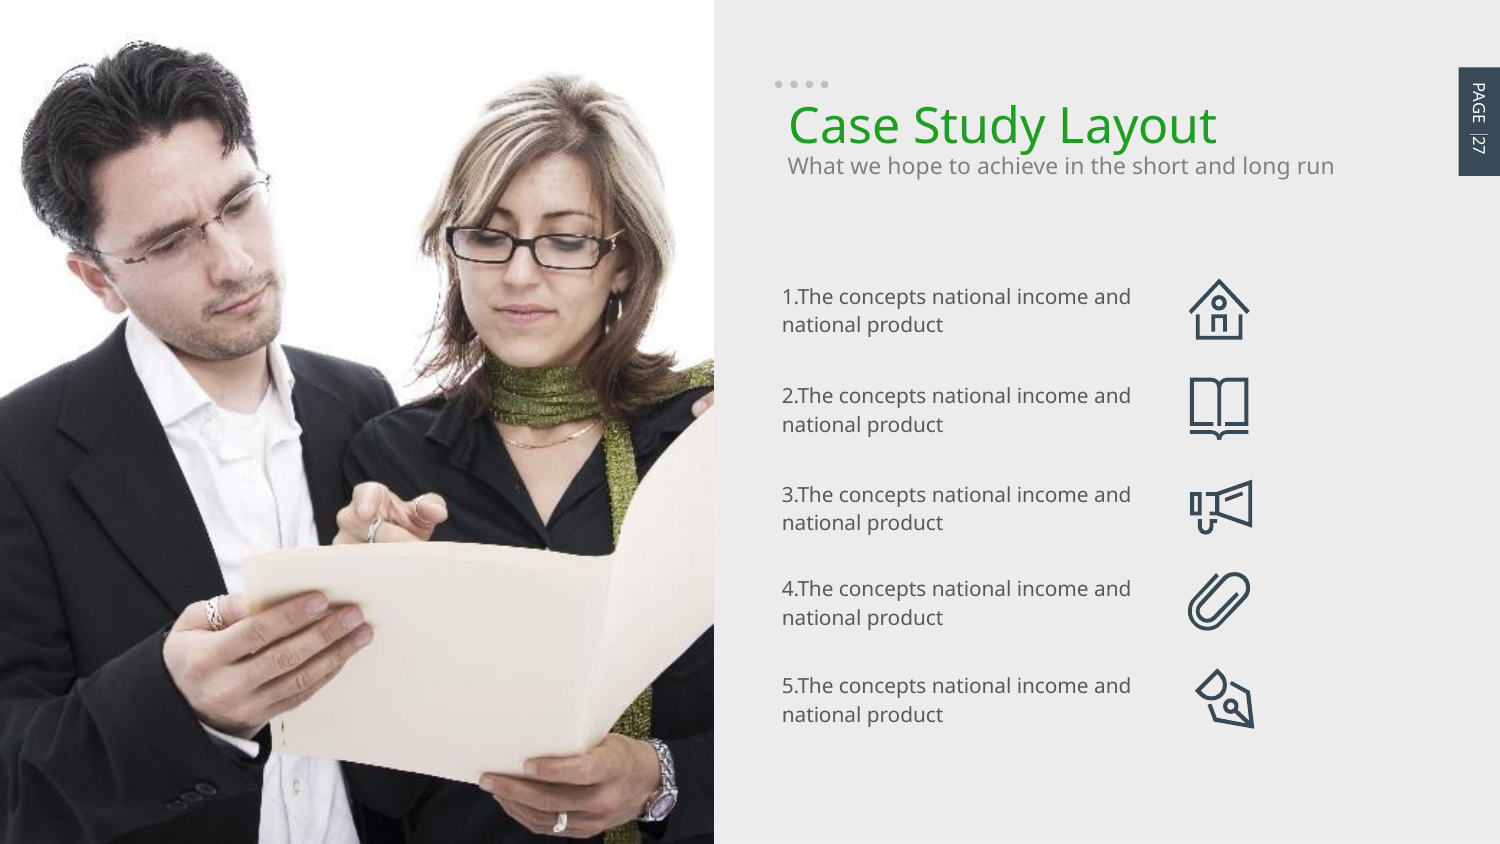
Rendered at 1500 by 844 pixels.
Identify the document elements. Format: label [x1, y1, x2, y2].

text_box [766, 272, 1250, 346]
text_box [766, 372, 1249, 446]
text_box [766, 564, 1251, 638]
text_box [766, 662, 1255, 736]
text_box [759, 80, 1364, 188]
text_box [766, 470, 1253, 544]
text_box [1458, 67, 1500, 177]
picture [0, 0, 715, 844]
